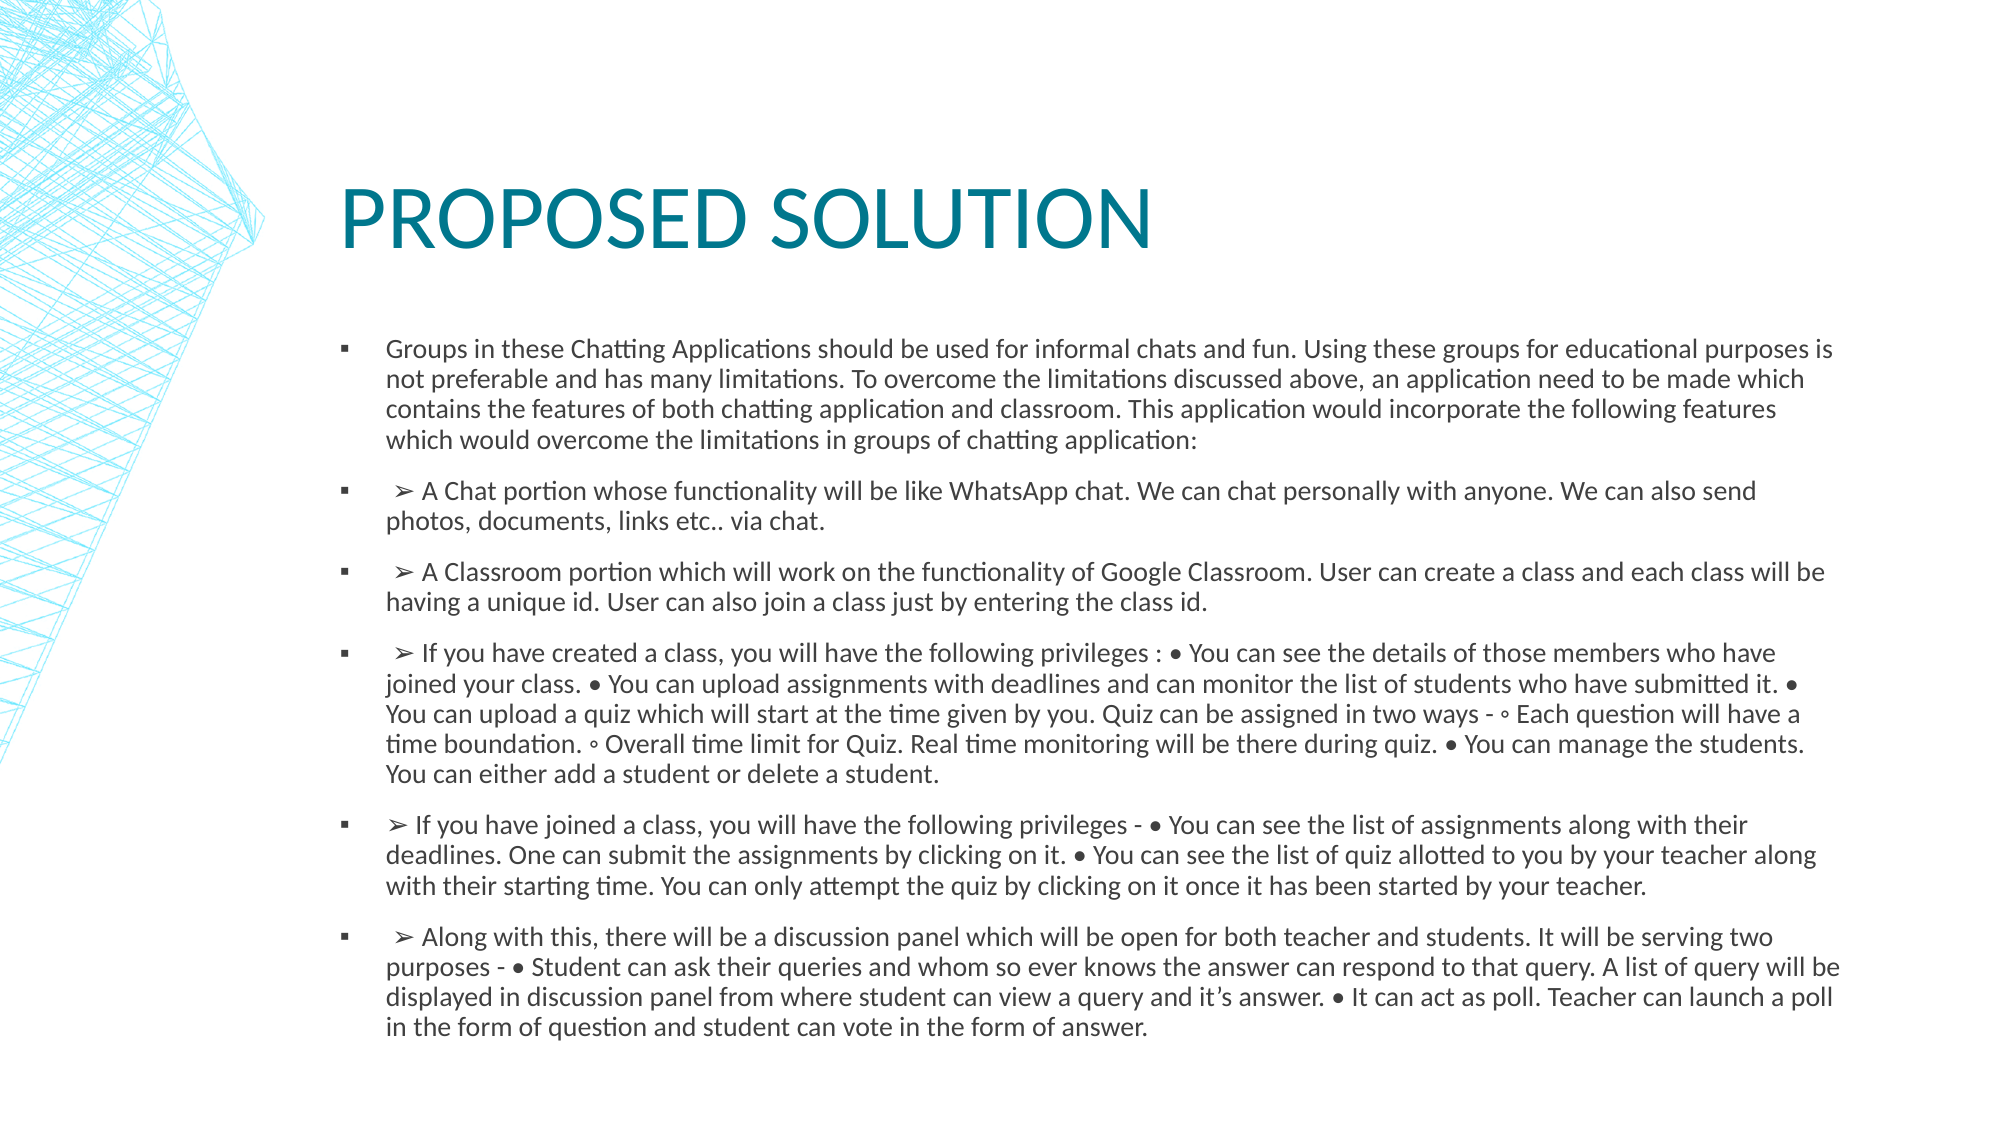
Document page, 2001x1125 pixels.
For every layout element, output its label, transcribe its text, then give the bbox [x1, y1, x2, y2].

title Proposed Solution [324, 62, 1863, 275]
list Groups in these Chatting Applications should be used for informal chats and fun. Using these groups for educational purposes is not preferable and has many limitations. To overcome the limitations discussed above, an application need to be made which contains the features of both chatting application and classroom. This application would incorporate the following features which would overcome the limitations in groups of chatting application: ➢ A Chat portion whose functionality will be like WhatsApp chat. We can chat personally with anyone. We can also send photos, documents, links etc.. via chat. ➢ A Classroom portion which will work on the functionality of Google Classroom. User can create a class and each class will be having a unique id. User can also join a class just by entering the class id. ➢ If you have created a class, you will have the following privileges : • You can see the details of those members who have joined your class. • You can upload assignments with deadlines and can monitor the list of students who have submitted it. • You can upload a quiz which will start at the time given by you. Quiz can be assigned in two ways - ◦ Each question will have a time boundation. ◦ Overall time limit for Quiz. Real time monitoring will be there during quiz. • You can manage the students. You can either add a student or delete a student. ➢ If you have joined a class, you will have the following privileges - • You can see the list of assignments along with their deadlines. One can submit the assignments by clicking on it. • You can see the list of quiz allotted to you by your teacher along with their starting time. You can only attempt the quiz by clicking on it once it has been started by your teacher. ➢ Along with this, there will be a discussion panel which will be open for both teacher and students. It will be serving two purposes - • Student can ask their queries and whom so ever knows the answer can respond to that query. A list of query will be displayed in discussion panel from where student can view a query and it’s answer. • It can act as poll. Teacher can launch a poll in the form of question and student can vote in the form of answer. [324, 327, 1863, 1063]
picture [0, 0, 2001, 1125]
